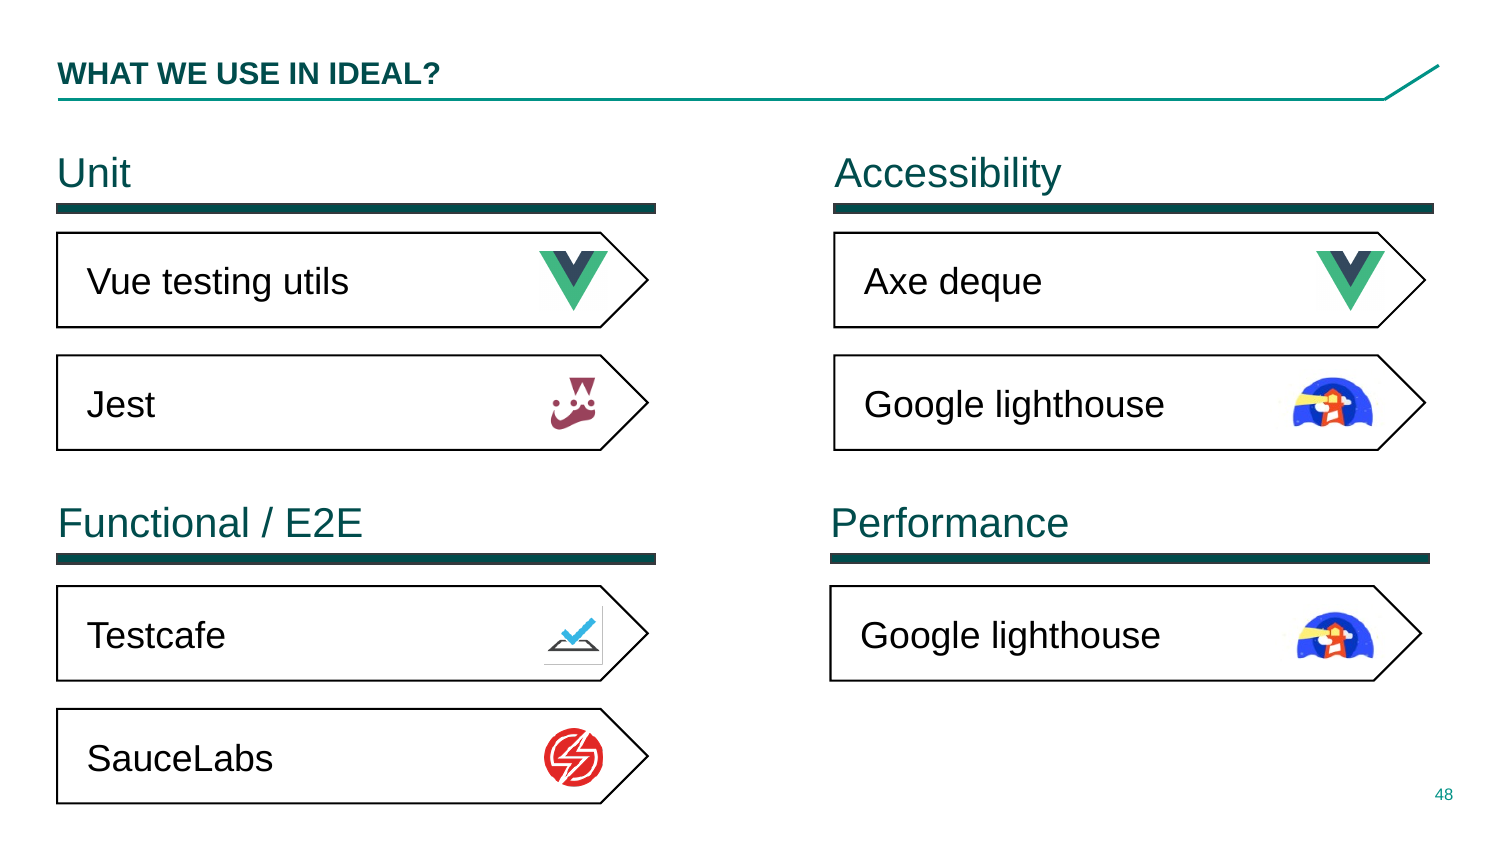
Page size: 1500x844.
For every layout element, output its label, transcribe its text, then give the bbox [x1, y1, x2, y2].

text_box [814, 488, 1429, 681]
list What we Use in Ideal? [57, 57, 1442, 93]
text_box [41, 138, 656, 450]
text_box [818, 138, 1433, 450]
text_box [41, 488, 656, 804]
